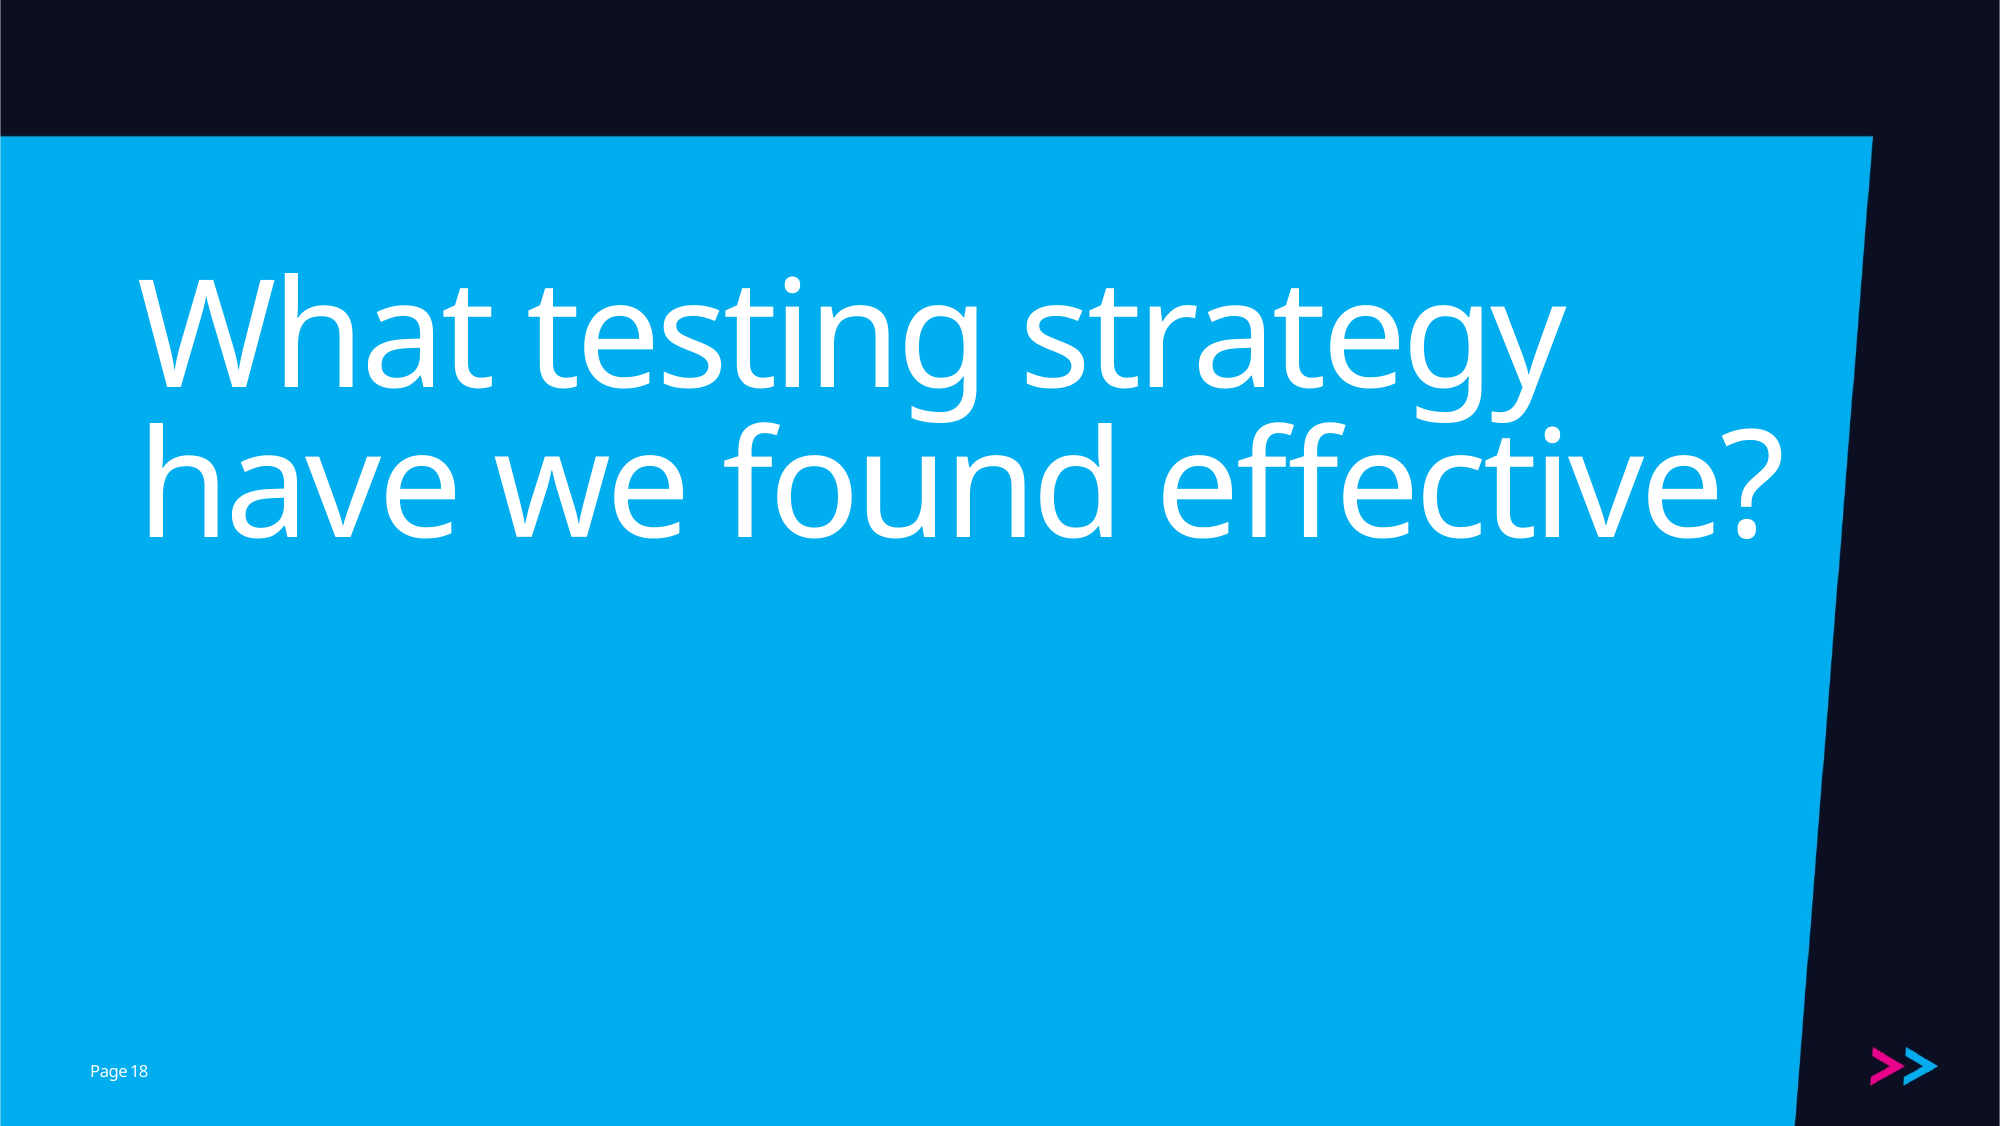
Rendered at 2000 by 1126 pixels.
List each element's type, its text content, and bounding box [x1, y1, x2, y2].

picture [1239, 445, 1285, 536]
picture [1424, 456, 1481, 538]
title What testing strategy have we found effective? [137, 267, 1786, 445]
picture [1344, 456, 1411, 538]
picture [867, 457, 934, 538]
picture [150, 445, 217, 536]
picture [1486, 445, 1533, 538]
picture [1041, 445, 1111, 538]
picture [306, 457, 380, 536]
picture [1164, 456, 1231, 538]
picture [615, 456, 682, 538]
picture [0, 0, 2000, 1126]
picture [1738, 520, 1755, 538]
picture [725, 445, 771, 536]
picture [1546, 457, 1558, 536]
picture [957, 456, 1024, 536]
picture [233, 456, 296, 538]
picture [1569, 457, 1643, 536]
picture [496, 457, 608, 536]
picture [778, 456, 851, 538]
picture [387, 456, 454, 538]
picture [1290, 445, 1337, 536]
picture [1742, 445, 1781, 506]
picture [1649, 456, 1716, 538]
slide_number 18 [130, 1061, 166, 1113]
